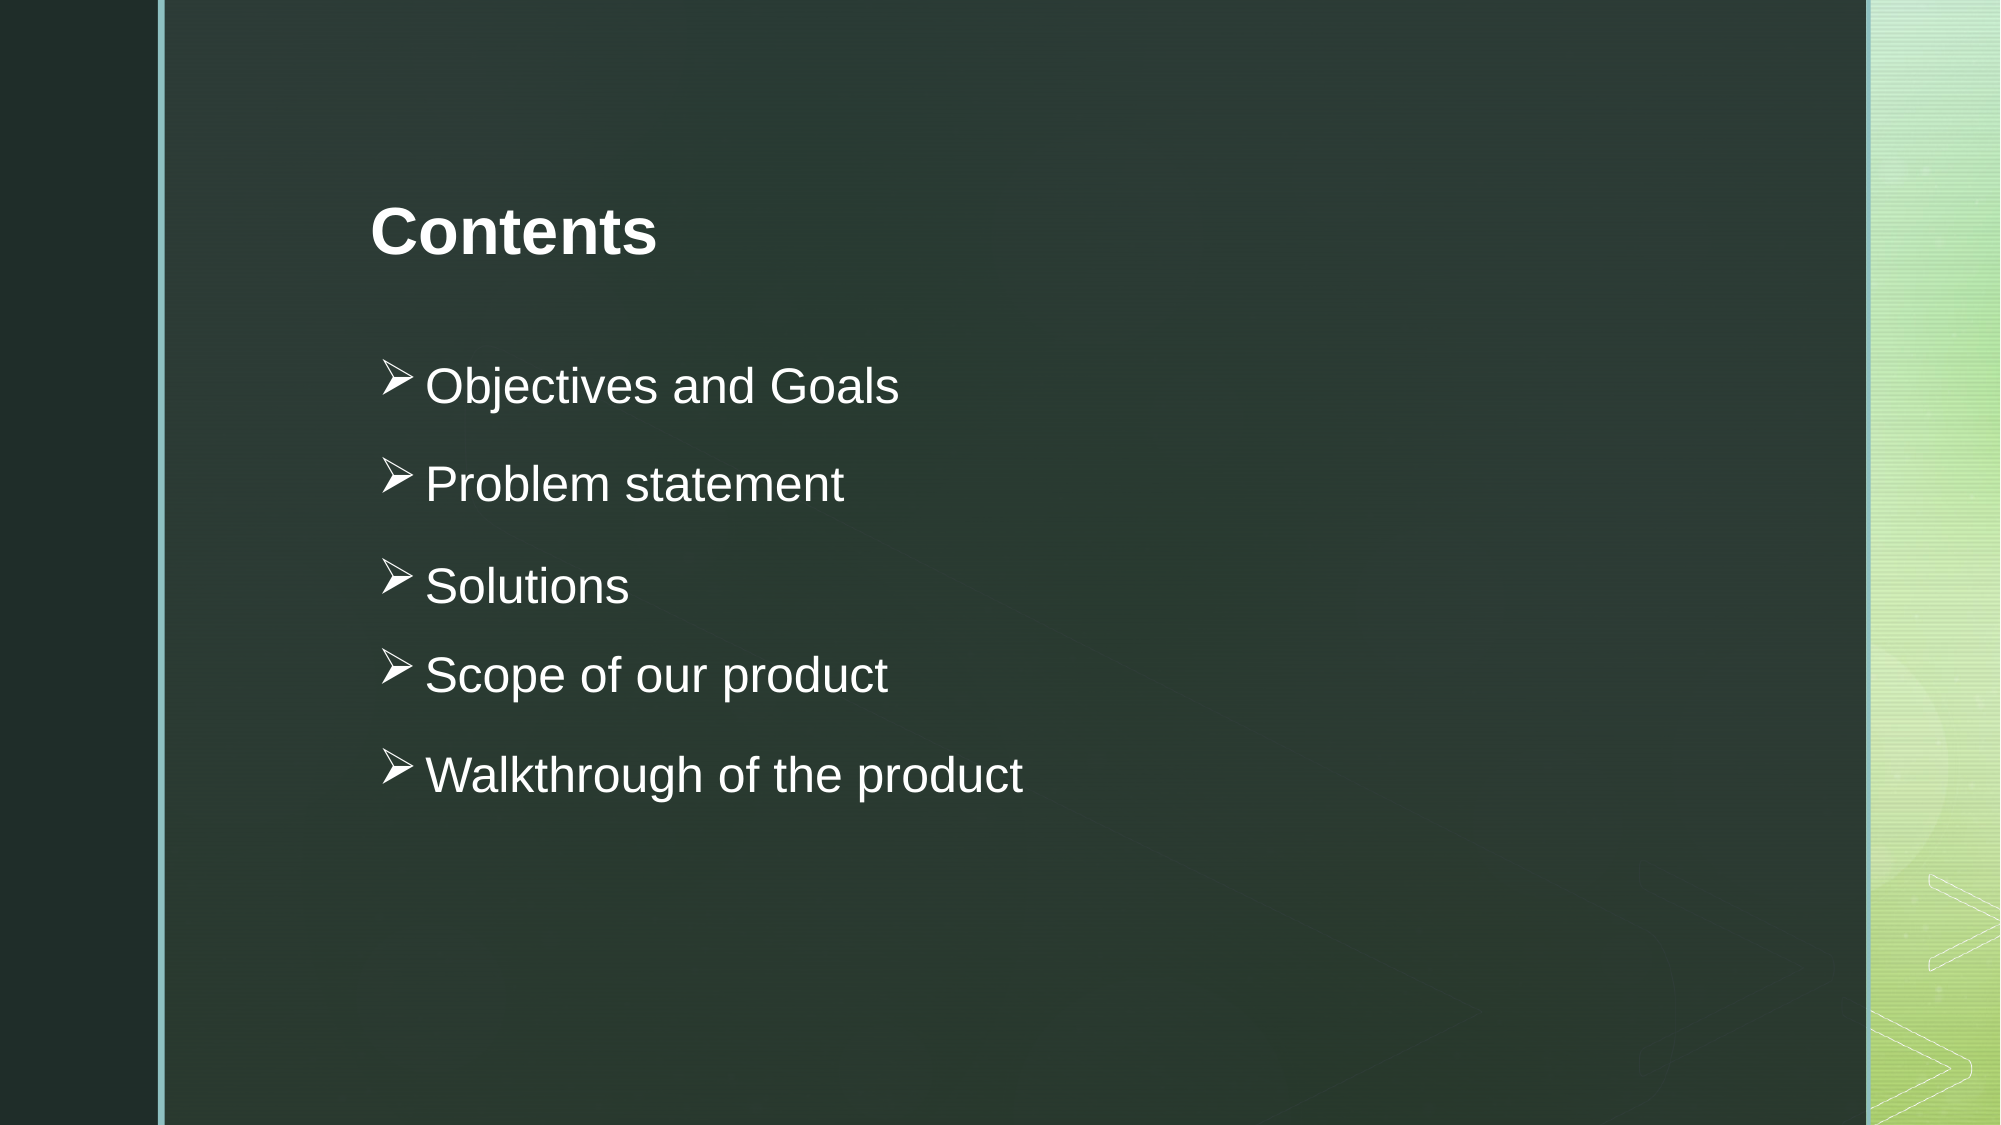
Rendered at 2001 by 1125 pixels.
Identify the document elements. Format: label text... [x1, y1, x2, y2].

text_box Problem statement [363, 444, 941, 520]
picture [1871, 0, 2001, 1125]
text_box Walkthrough of the product [363, 734, 1083, 810]
text_box Scope of our product [362, 635, 967, 711]
text_box Objectives and Goals [363, 345, 1118, 421]
text_box Contents [355, 180, 806, 276]
text_box Solutions [362, 545, 813, 635]
